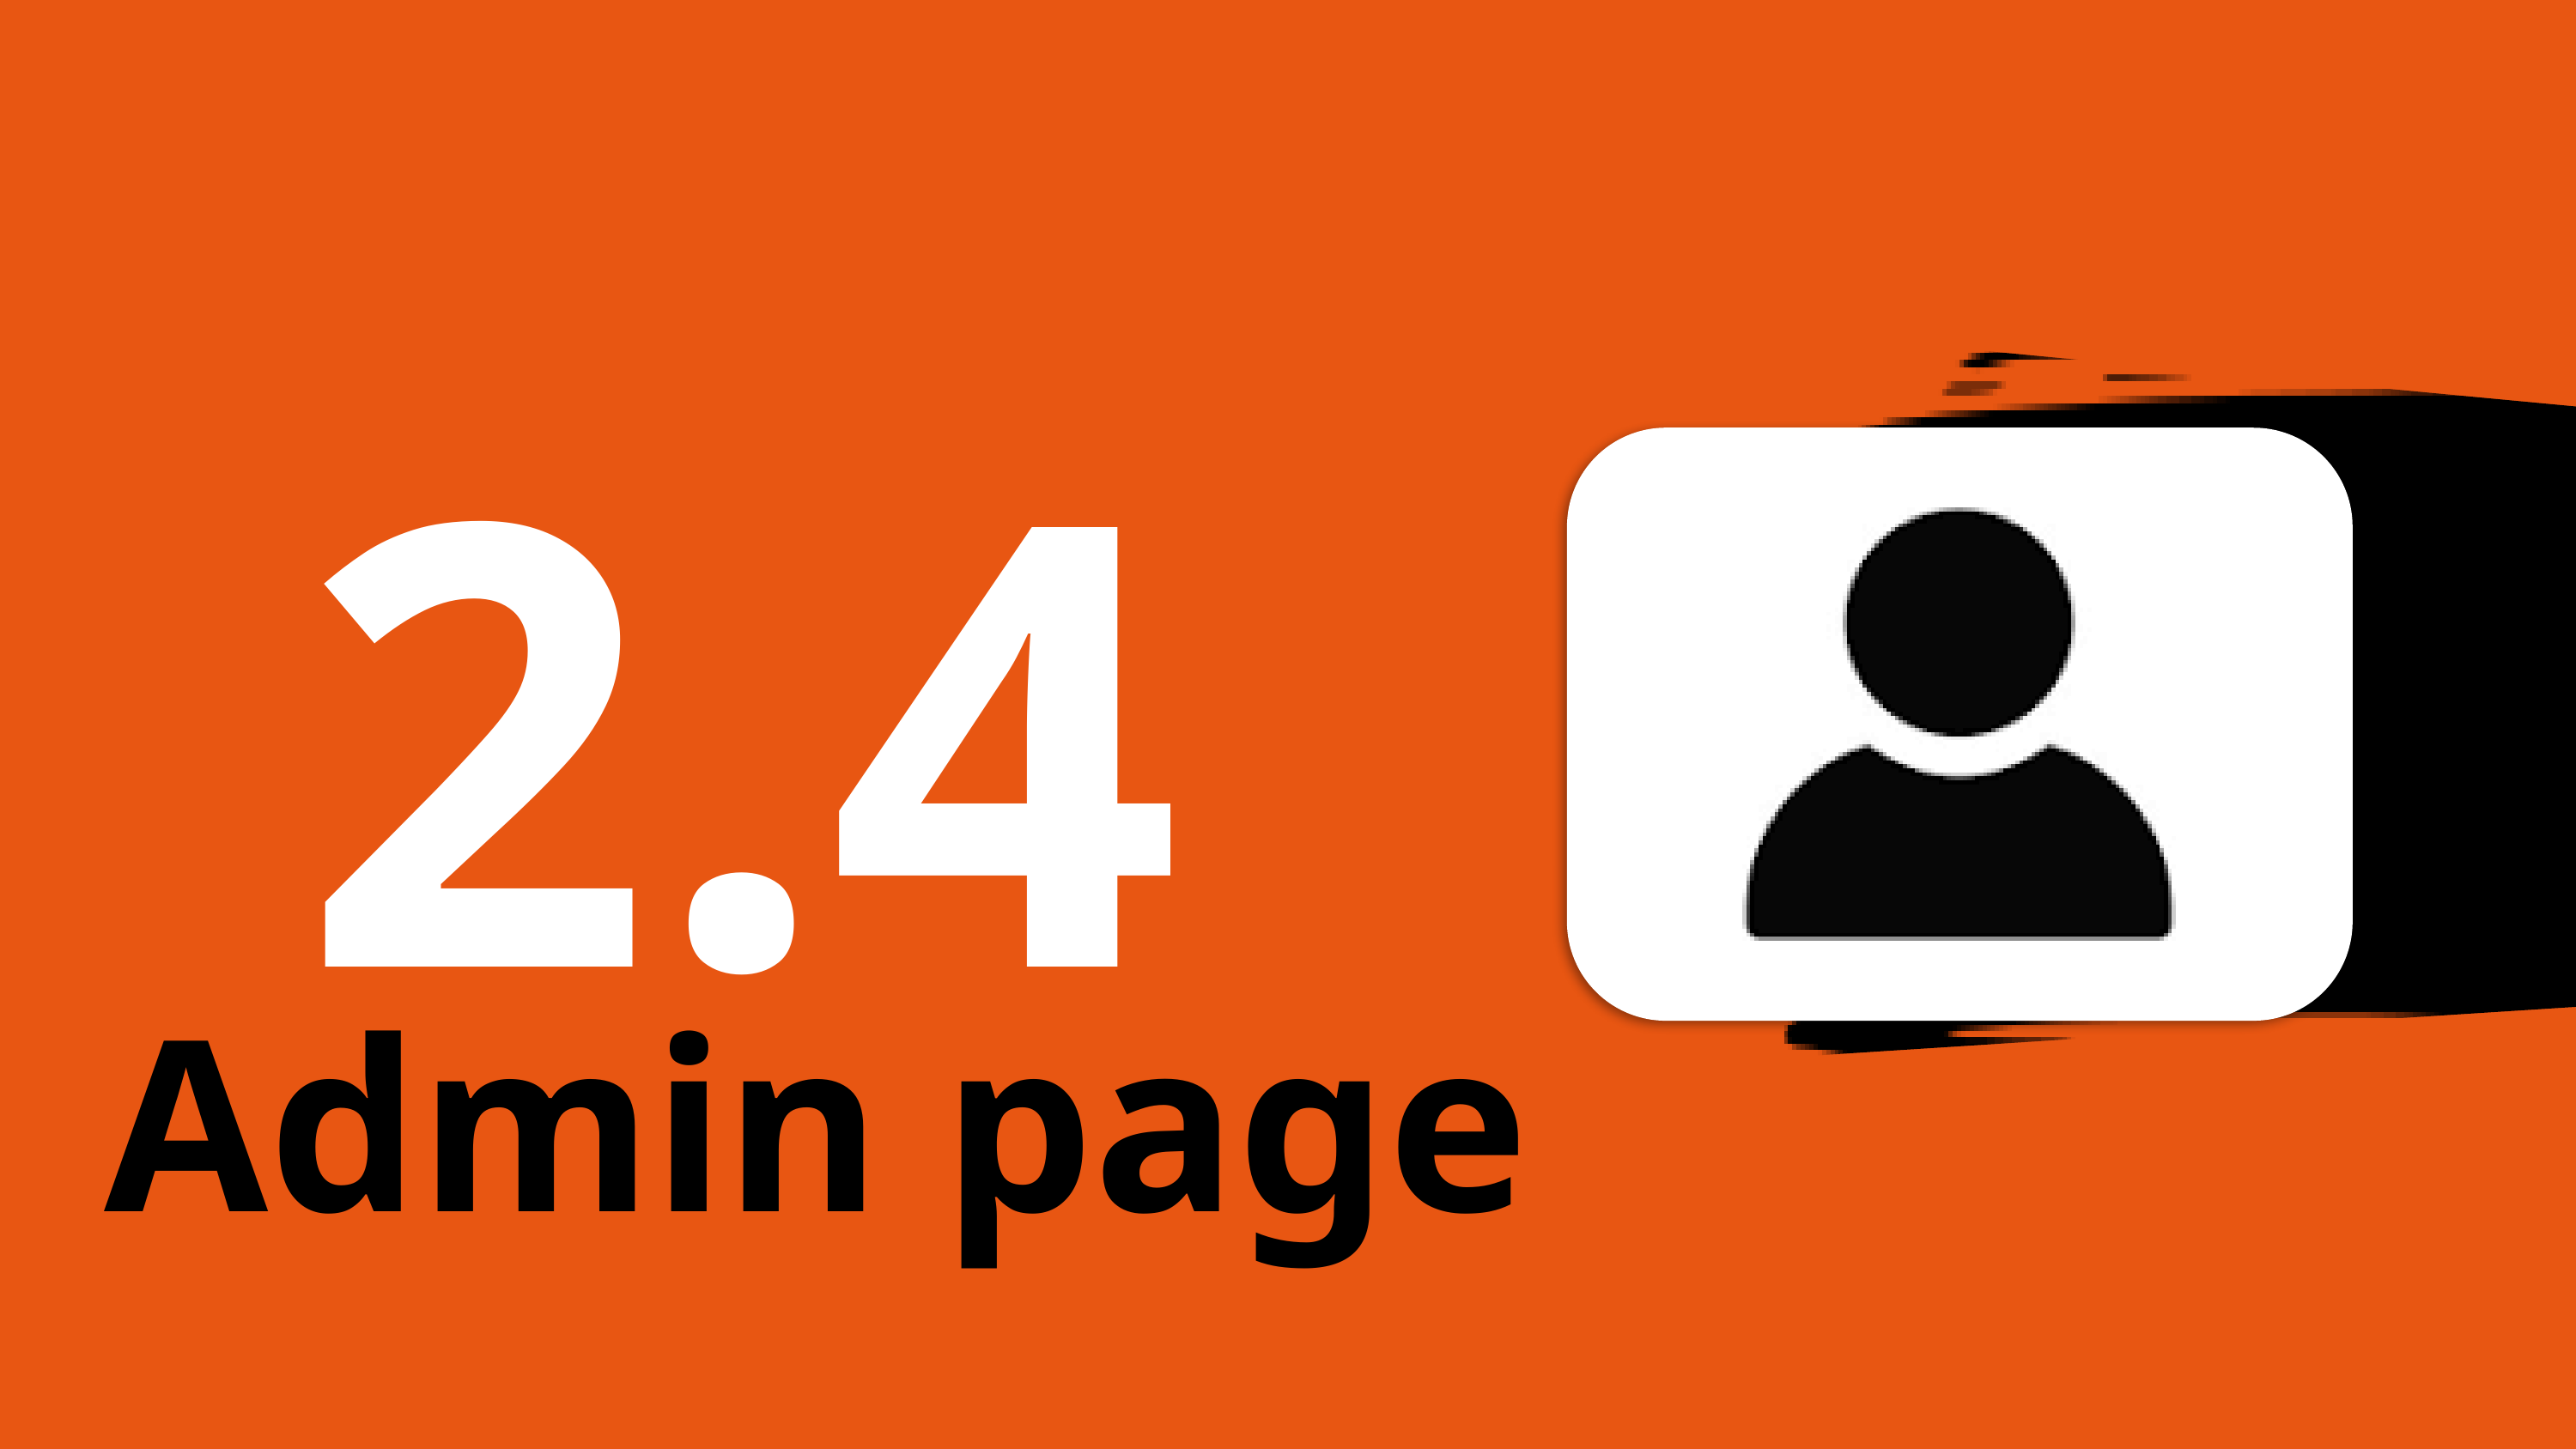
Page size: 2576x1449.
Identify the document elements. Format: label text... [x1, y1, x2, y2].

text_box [1687, 331, 2576, 1064]
text_box Admin page [104, 973, 1567, 1259]
picture [1566, 427, 2354, 1022]
text_box 2.4 [100, 351, 1181, 1090]
